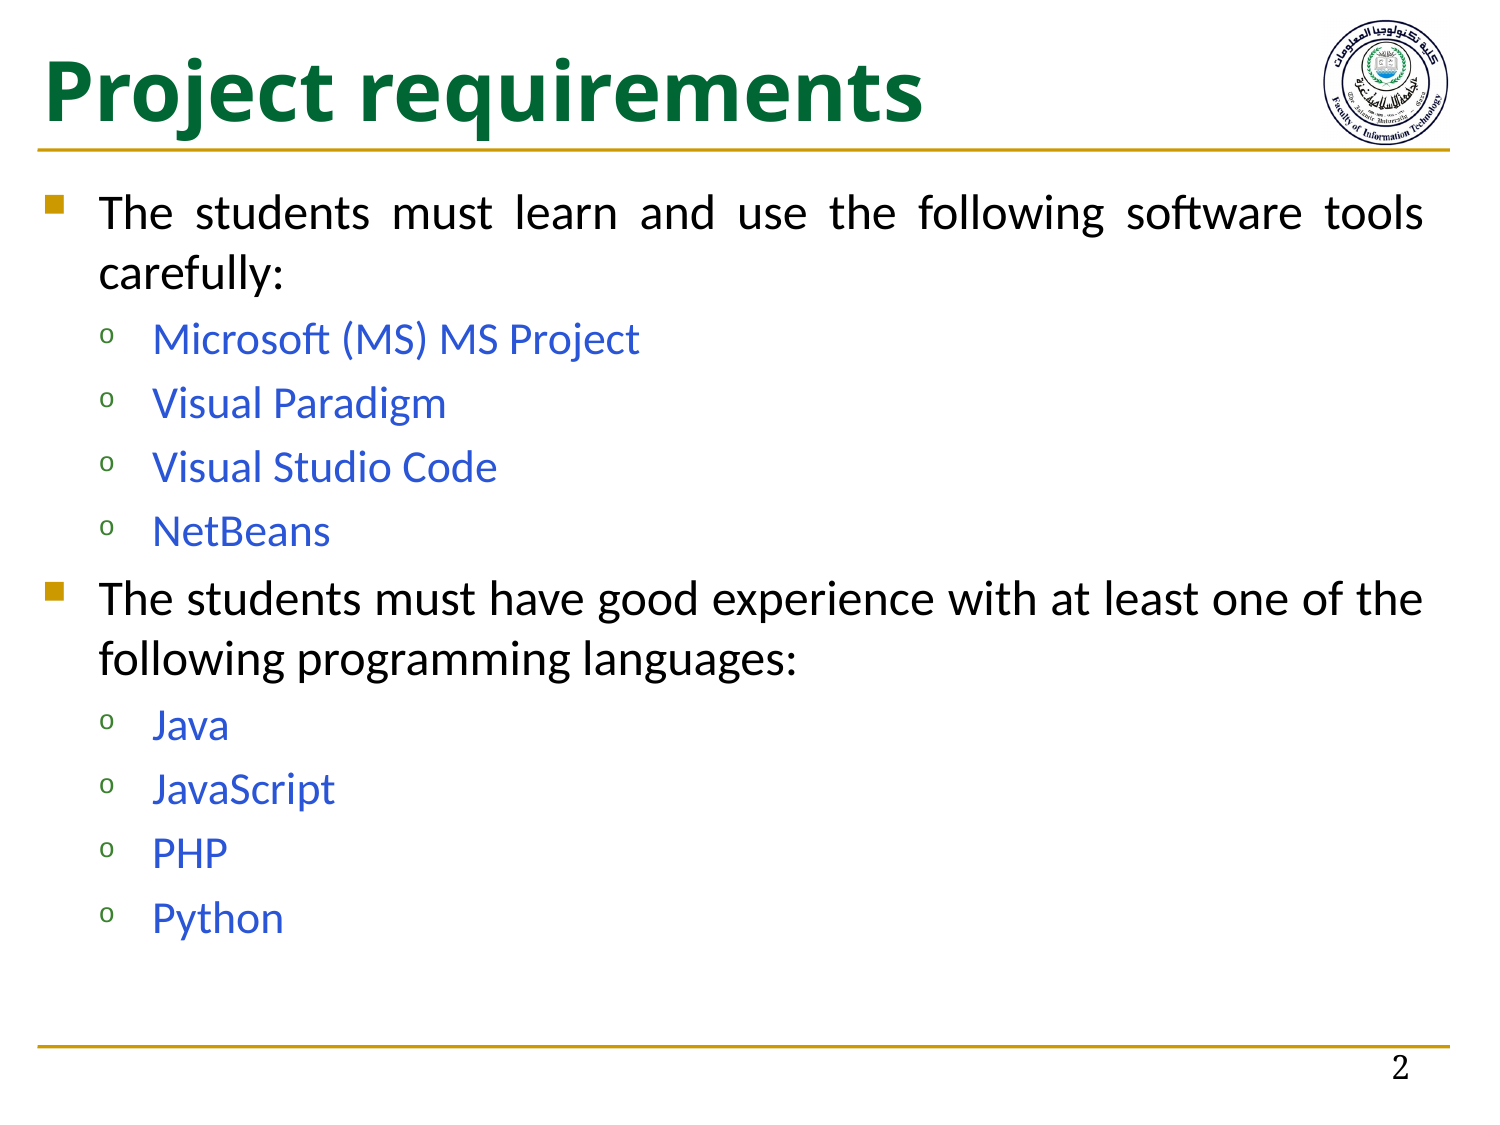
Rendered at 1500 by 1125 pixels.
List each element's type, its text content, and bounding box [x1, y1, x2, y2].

picture [1321, 18, 1450, 30]
title Project requirements [26, 30, 1461, 207]
list The students must learn and use the following software tools carefully: Microsoft (MS) MS Project Visual Paradigm Visual Studio Code NetBeans The students must have good experience with at least one of the following programming languages: Java JavaScript PHP Python [26, 101, 1440, 903]
slide_number 2 [1074, 1023, 1426, 1100]
